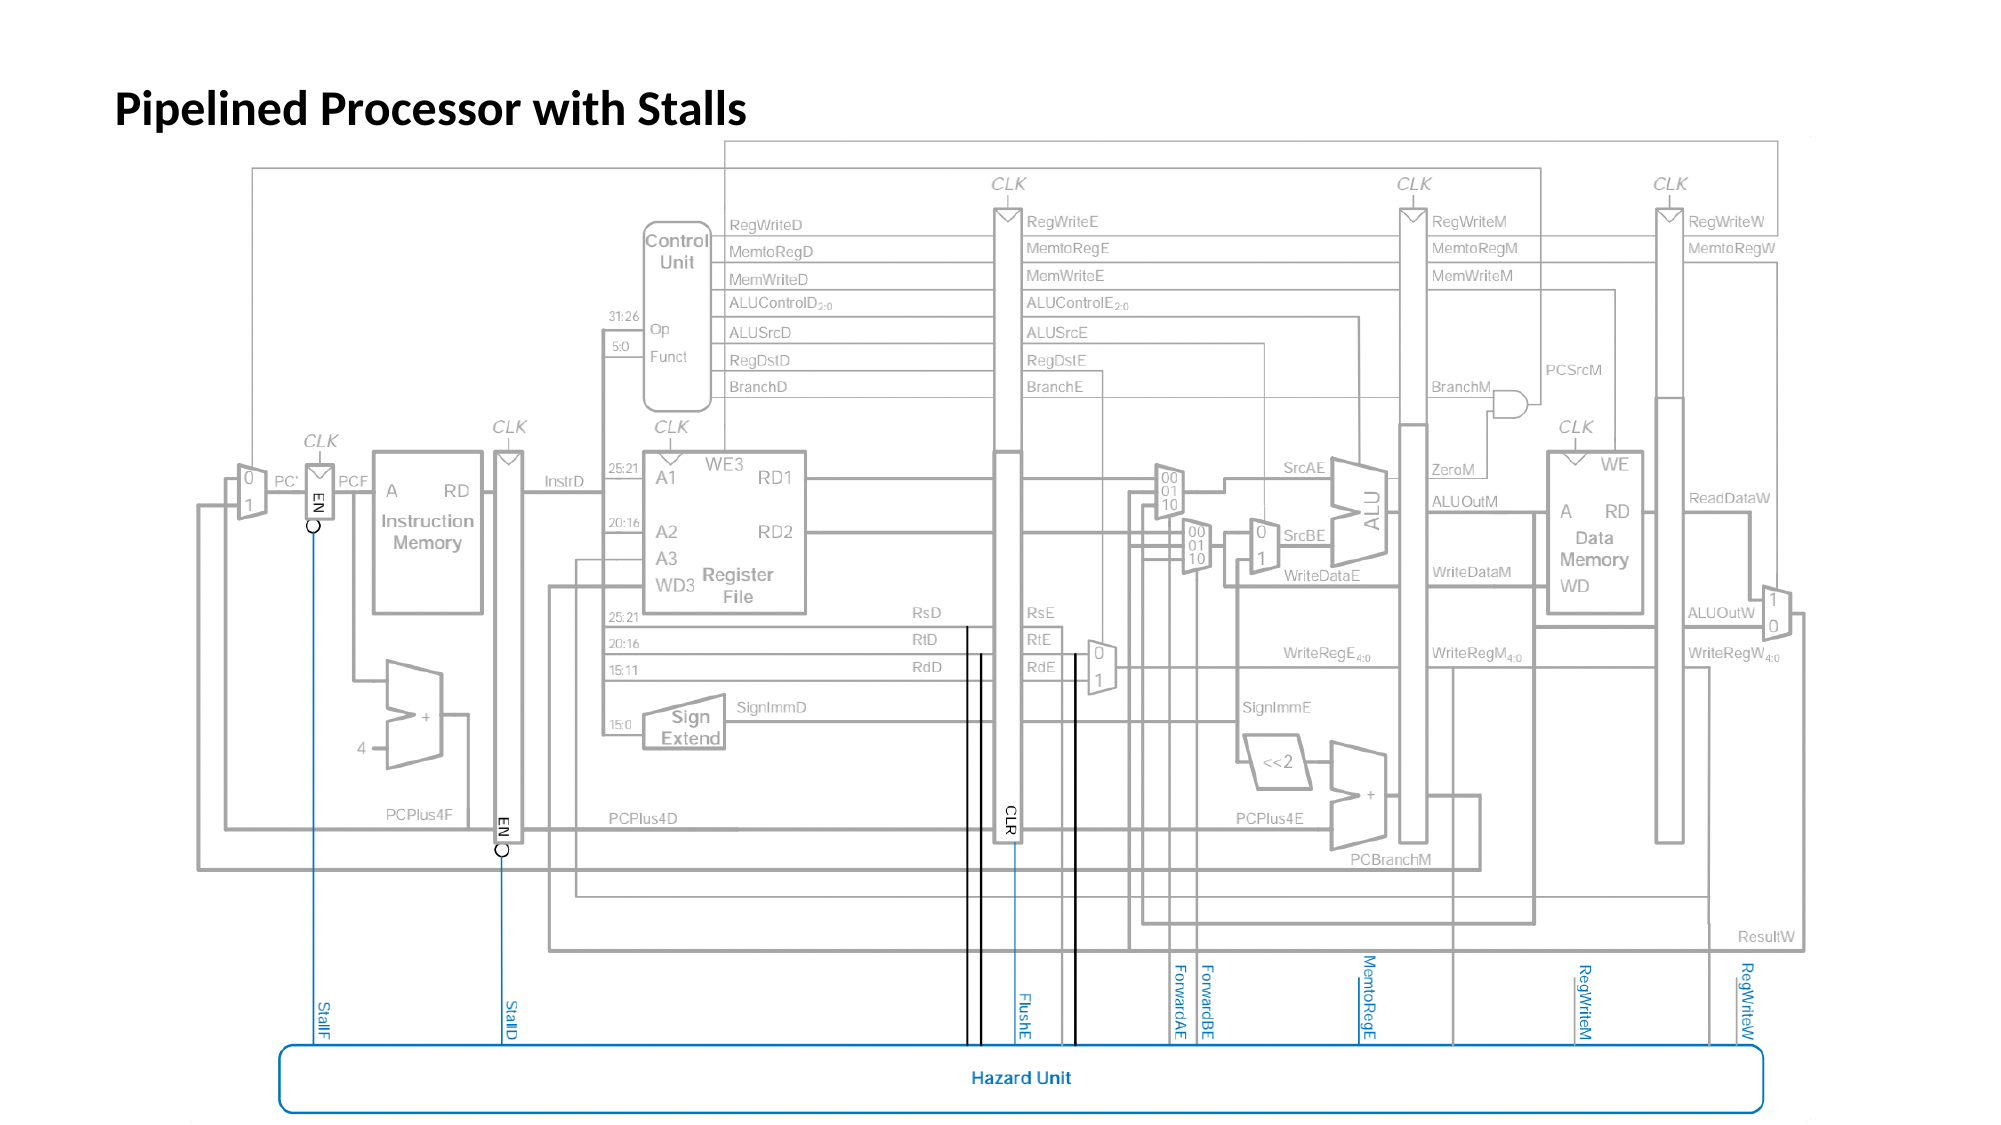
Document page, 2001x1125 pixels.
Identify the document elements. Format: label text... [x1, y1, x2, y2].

picture [187, 132, 1813, 1124]
text_box Pipelined Processor with Stalls [99, 67, 862, 143]
